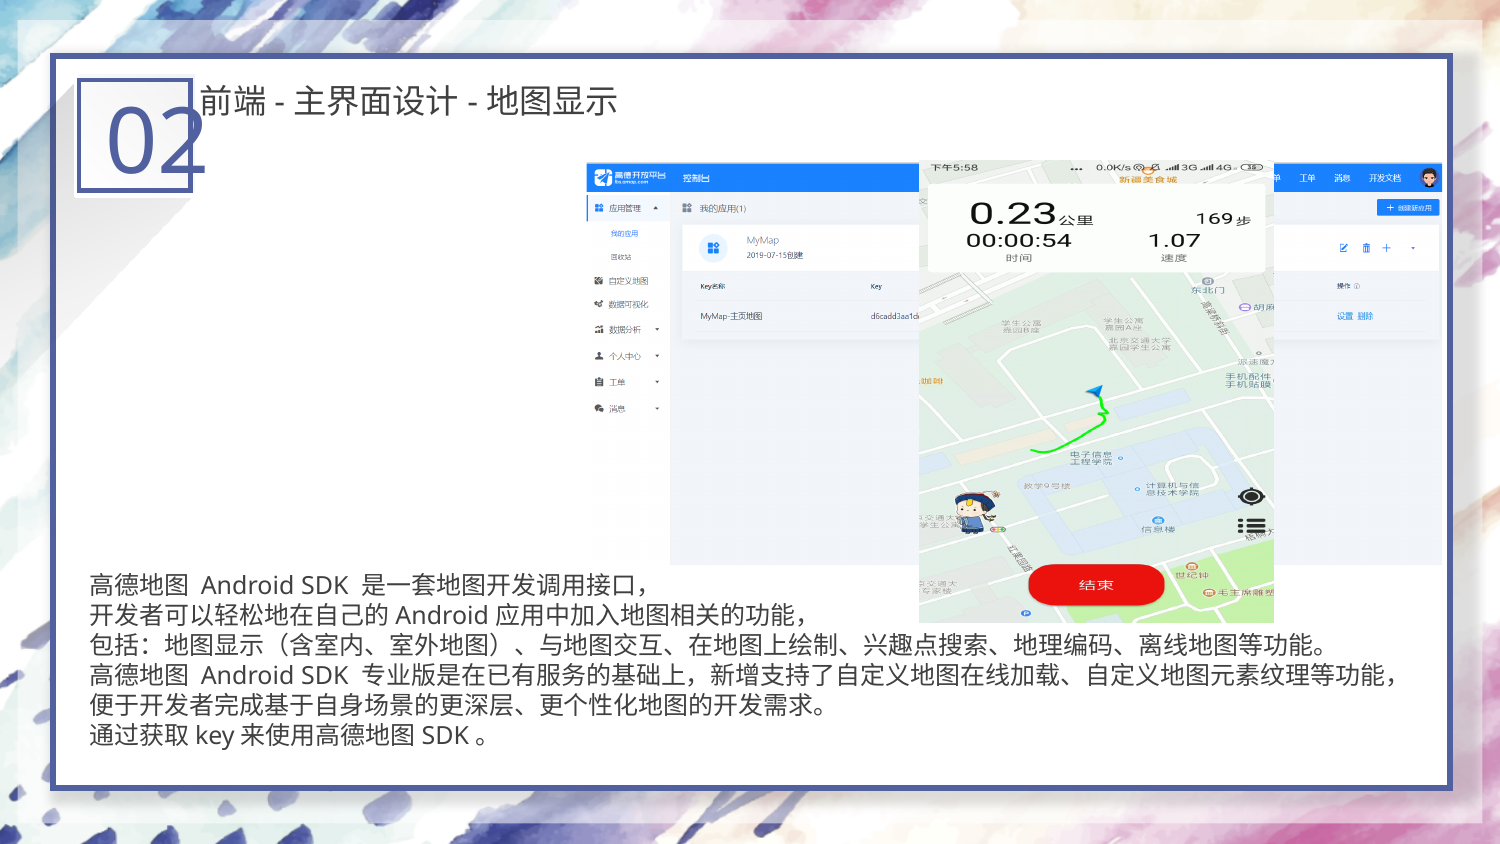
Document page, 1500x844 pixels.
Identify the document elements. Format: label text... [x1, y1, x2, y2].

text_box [0, 70, 197, 542]
text_box 高德地图 Android SDK 是一套地图开发调用接口， 开发者可以轻松地在自己的Android应用中加入地图相关的功能， 包括：地图显示（含室内、室外地图）、与地图交互、在地图上绘制、兴趣点搜索、地理编码、离线地图等功能。 高德地图 Android SDK 专业版是在已有服务的基础上，新增支持了自定义地图在线加载、自定义地图元素纹理等功能， 便于开发者完成基于自身场景的更深层、更个性化地图的开发需求。 通过获取key来使用高德地图SDK。 [74, 532, 1426, 787]
picture [0, 0, 1500, 844]
picture [586, 160, 1443, 624]
text_box 前端-主界面设计-地图显示 [199, 72, 634, 127]
